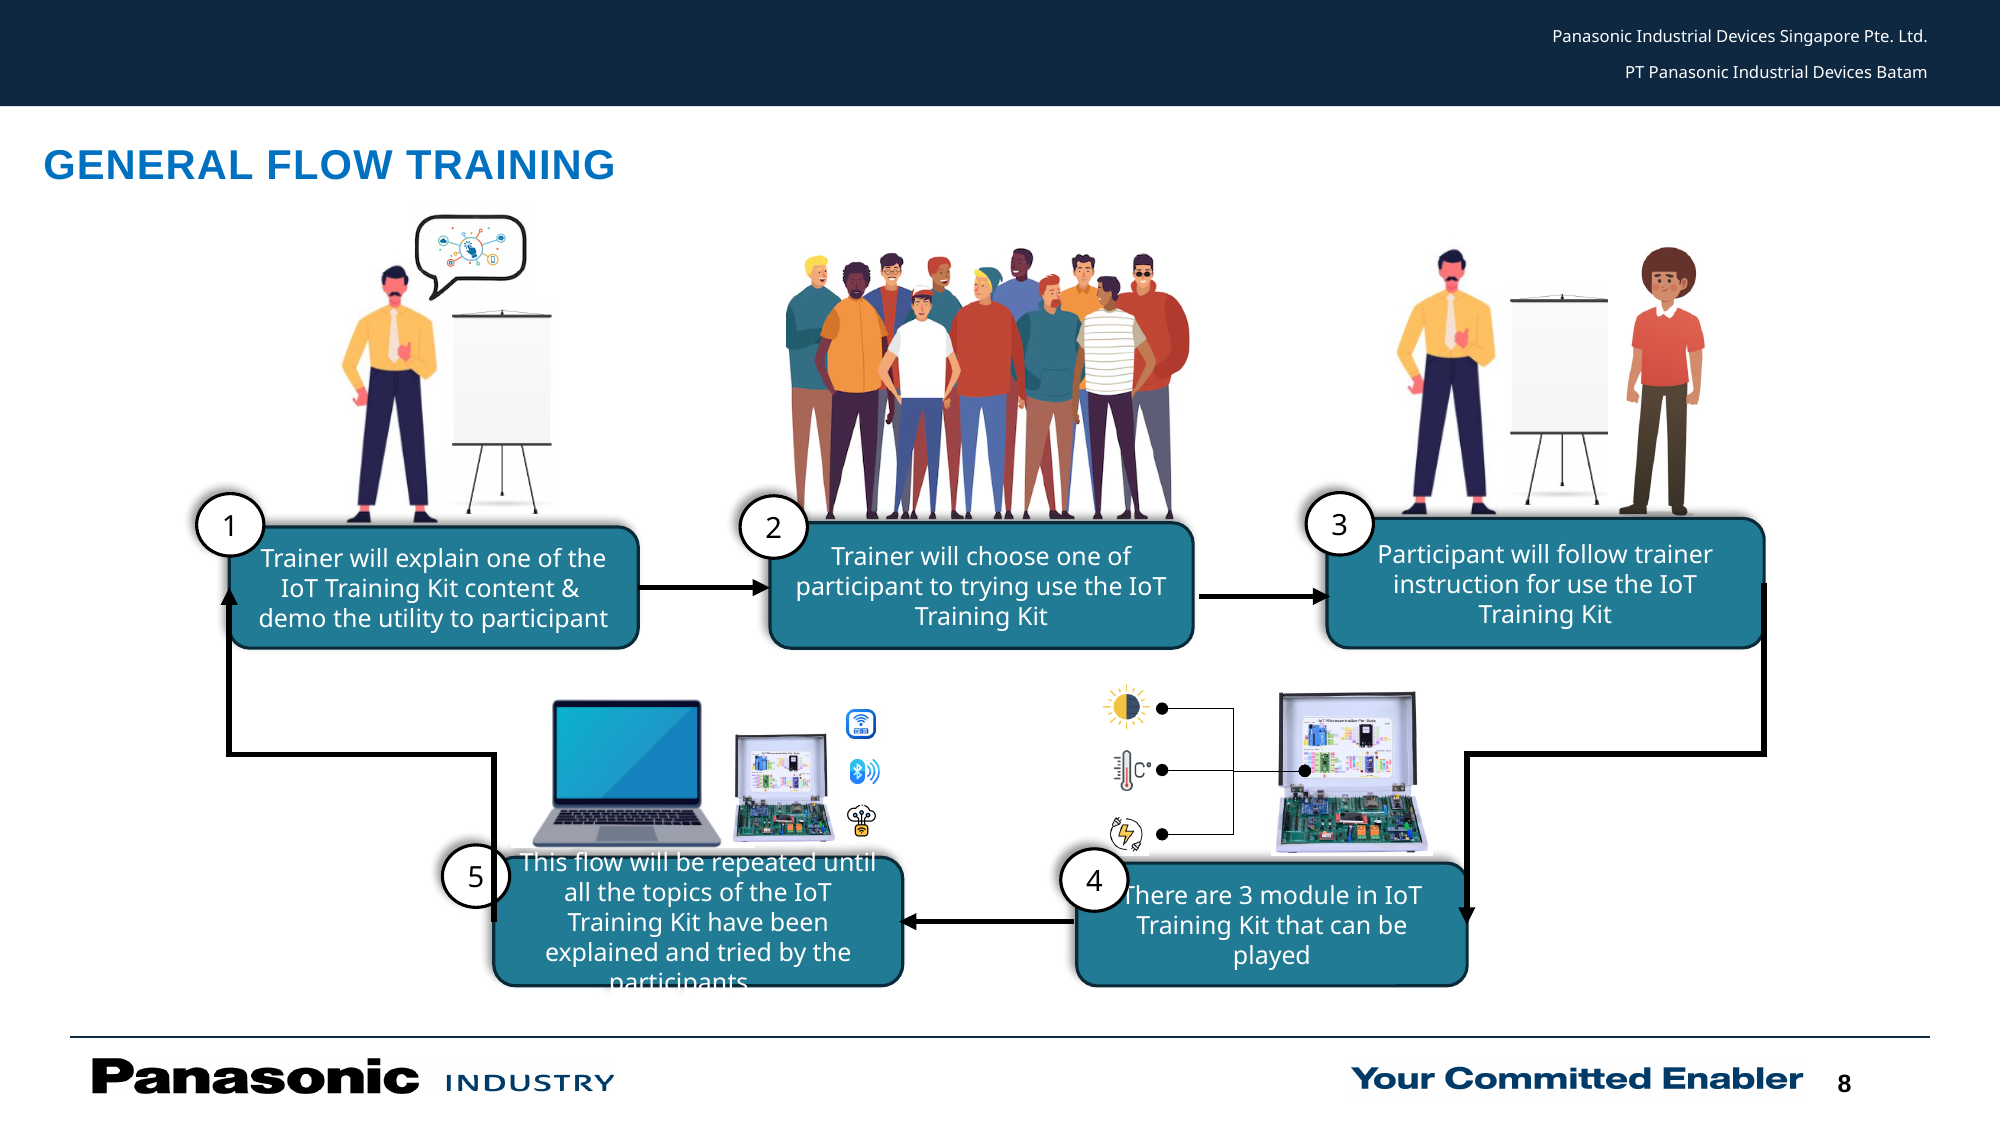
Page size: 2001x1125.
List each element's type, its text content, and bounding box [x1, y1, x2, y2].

text_box GENERAL FLOW TRAINING [28, 130, 863, 196]
slide_number 8 [1789, 1052, 1867, 1113]
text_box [196, 205, 1765, 987]
picture [92, 1058, 614, 1094]
picture [1351, 1063, 1789, 1099]
list Panasonic Industrial Devices Singapore Pte. Ltd. PT Panasonic Industrial Devices Batam [1264, 33, 1944, 75]
